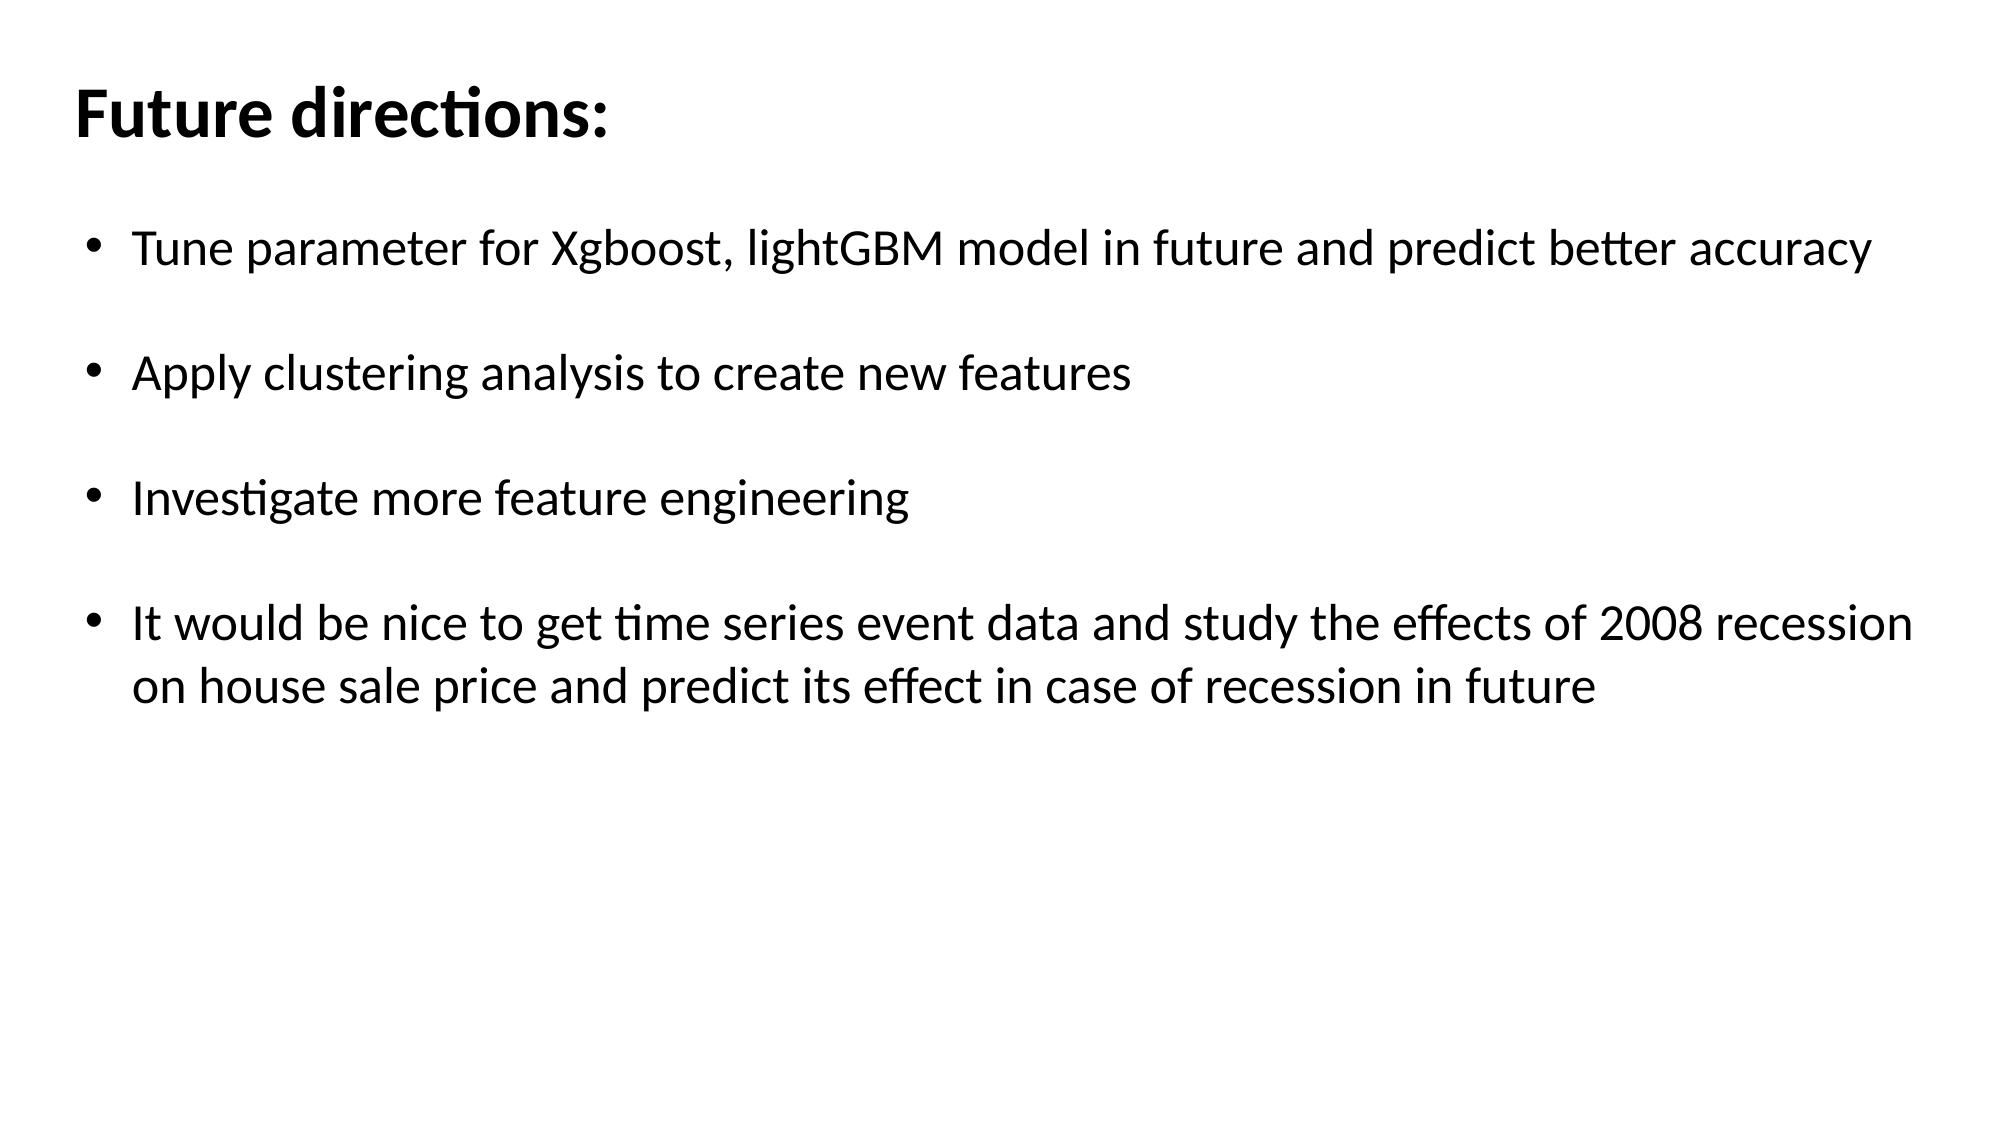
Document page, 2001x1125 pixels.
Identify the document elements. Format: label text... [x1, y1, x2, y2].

text_box Future directions: [60, 57, 627, 160]
text_box Tune parameter for Xgboost, lightGBM model in future and predict better accuracy Apply clustering analysis to create new features Investigate more feature engineering It would be nice to get time series event data and study the effects of 2008 recession on house sale price and predict its effect in case of recession in future [70, 206, 1930, 721]
